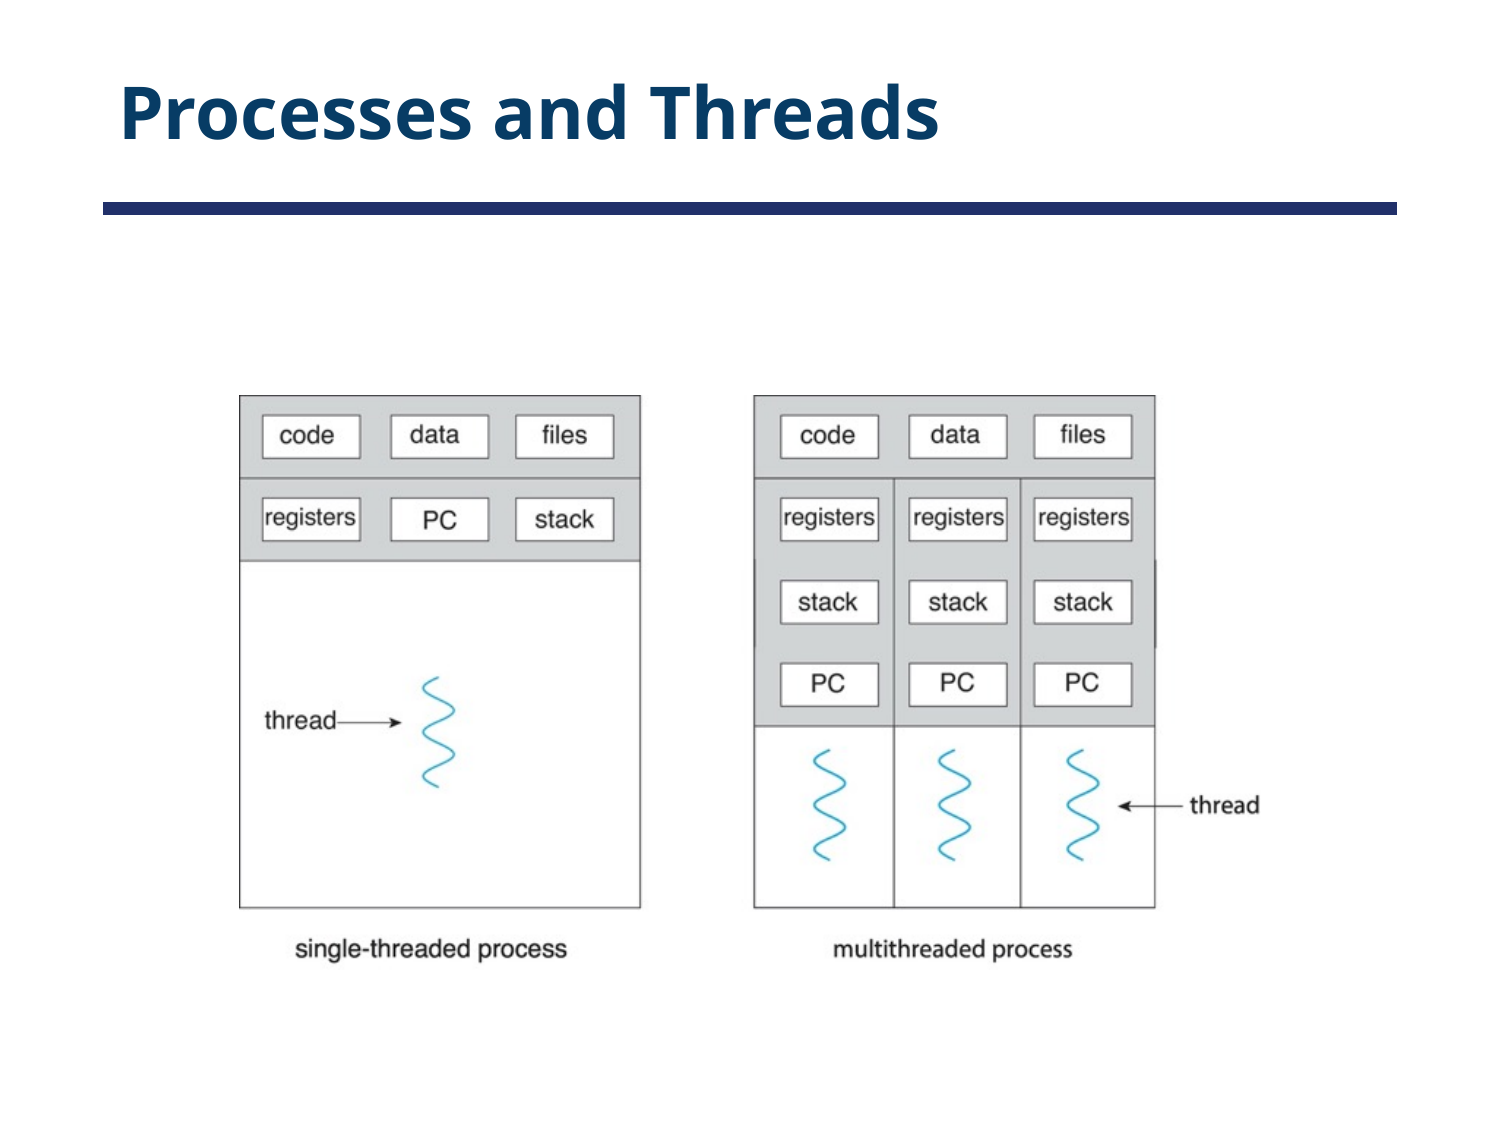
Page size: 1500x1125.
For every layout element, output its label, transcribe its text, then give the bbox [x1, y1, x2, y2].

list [239, 395, 1261, 970]
title Processes and Threads [103, 34, 1397, 197]
